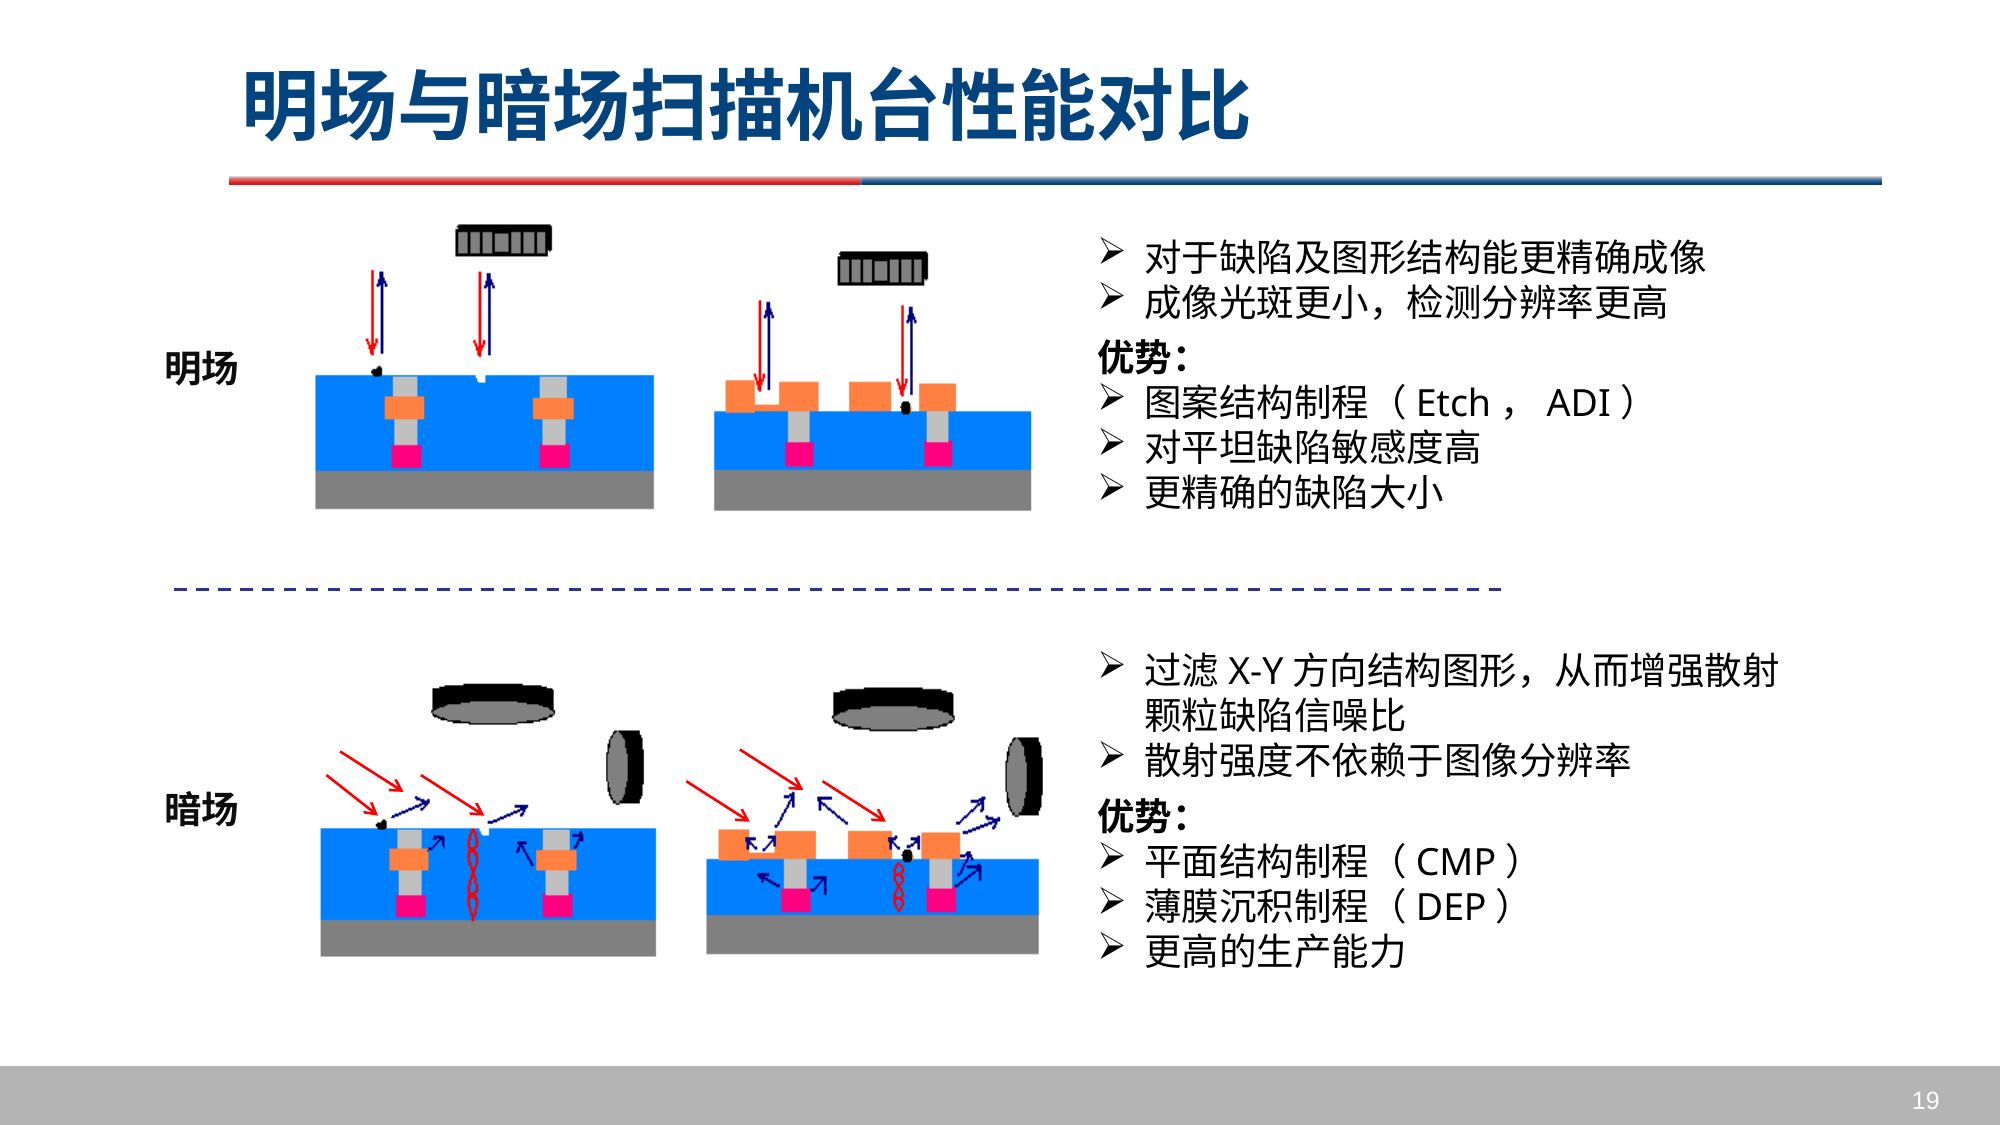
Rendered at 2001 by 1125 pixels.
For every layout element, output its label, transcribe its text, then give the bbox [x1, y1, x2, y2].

text_box 明场 [149, 337, 255, 398]
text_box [339, 751, 404, 793]
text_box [686, 780, 750, 822]
picture [699, 237, 1045, 529]
picture [692, 680, 1055, 970]
title 明场与暗场扫描机台性能对比 [226, 22, 1882, 185]
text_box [420, 774, 485, 816]
text_box 优势： 图案结构制程（Etch，ADI） 对平坦缺陷敏感度高 更精确的缺陷大小 [1082, 326, 1738, 521]
slide_number 19 [1488, 1069, 1955, 1125]
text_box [326, 774, 391, 816]
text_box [739, 749, 804, 791]
text_box 优势： 平面结构制程（CMP） 薄膜沉积制程（DEP） 更高的生产能力 [1082, 785, 1738, 981]
picture [302, 668, 672, 967]
text_box 暗场 [149, 778, 255, 839]
picture [302, 211, 665, 524]
text_box 对于缺陷及图形结构能更精确成像 成像光斑更小，检测分辨率更高 [1082, 226, 1863, 332]
text_box 过滤X-Y方向结构图形，从而增强散射颗粒缺陷信噪比 散射强度不依赖于图像分辨率 [1082, 639, 1796, 790]
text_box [822, 780, 887, 822]
